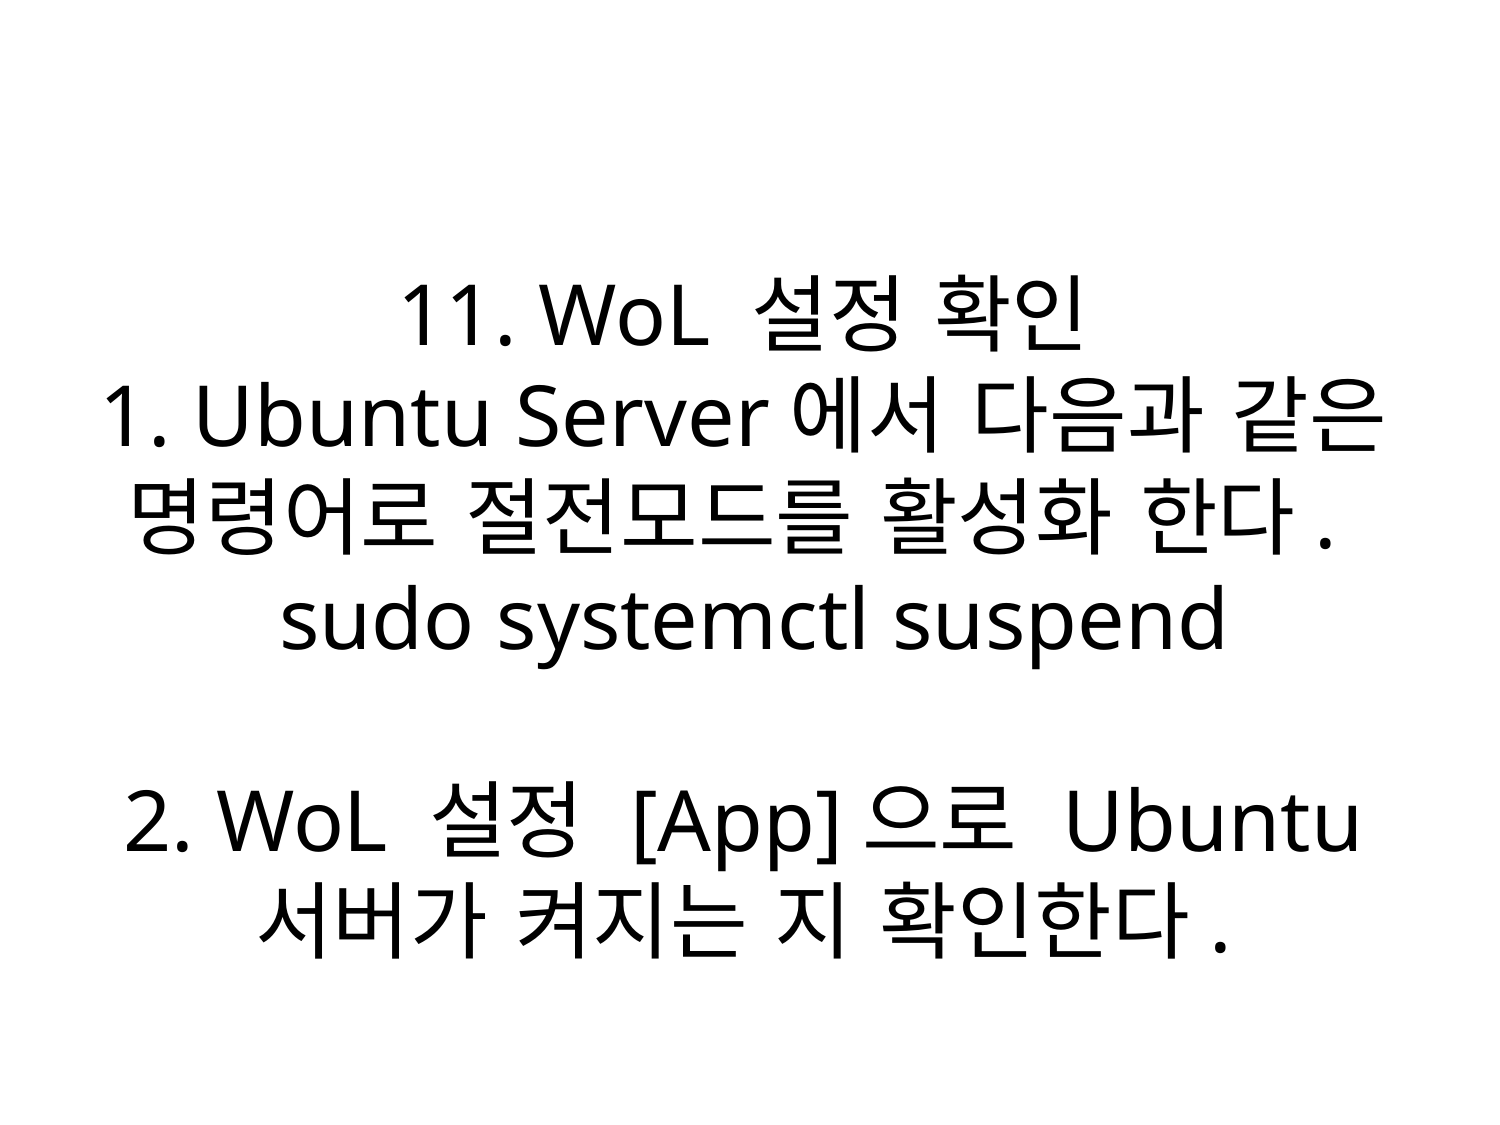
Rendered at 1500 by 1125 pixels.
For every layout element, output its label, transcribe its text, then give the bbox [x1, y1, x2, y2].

title 11. WoL 설정 확인 1. Ubuntu Server에서 다음과 같은 명령어로 절전모드를 활성화 한다. sudo systemctl suspend 2. WoL 설정 [App]으로 Ubuntu 서버가 켜지는 지 확인한다. [76, 255, 1411, 976]
